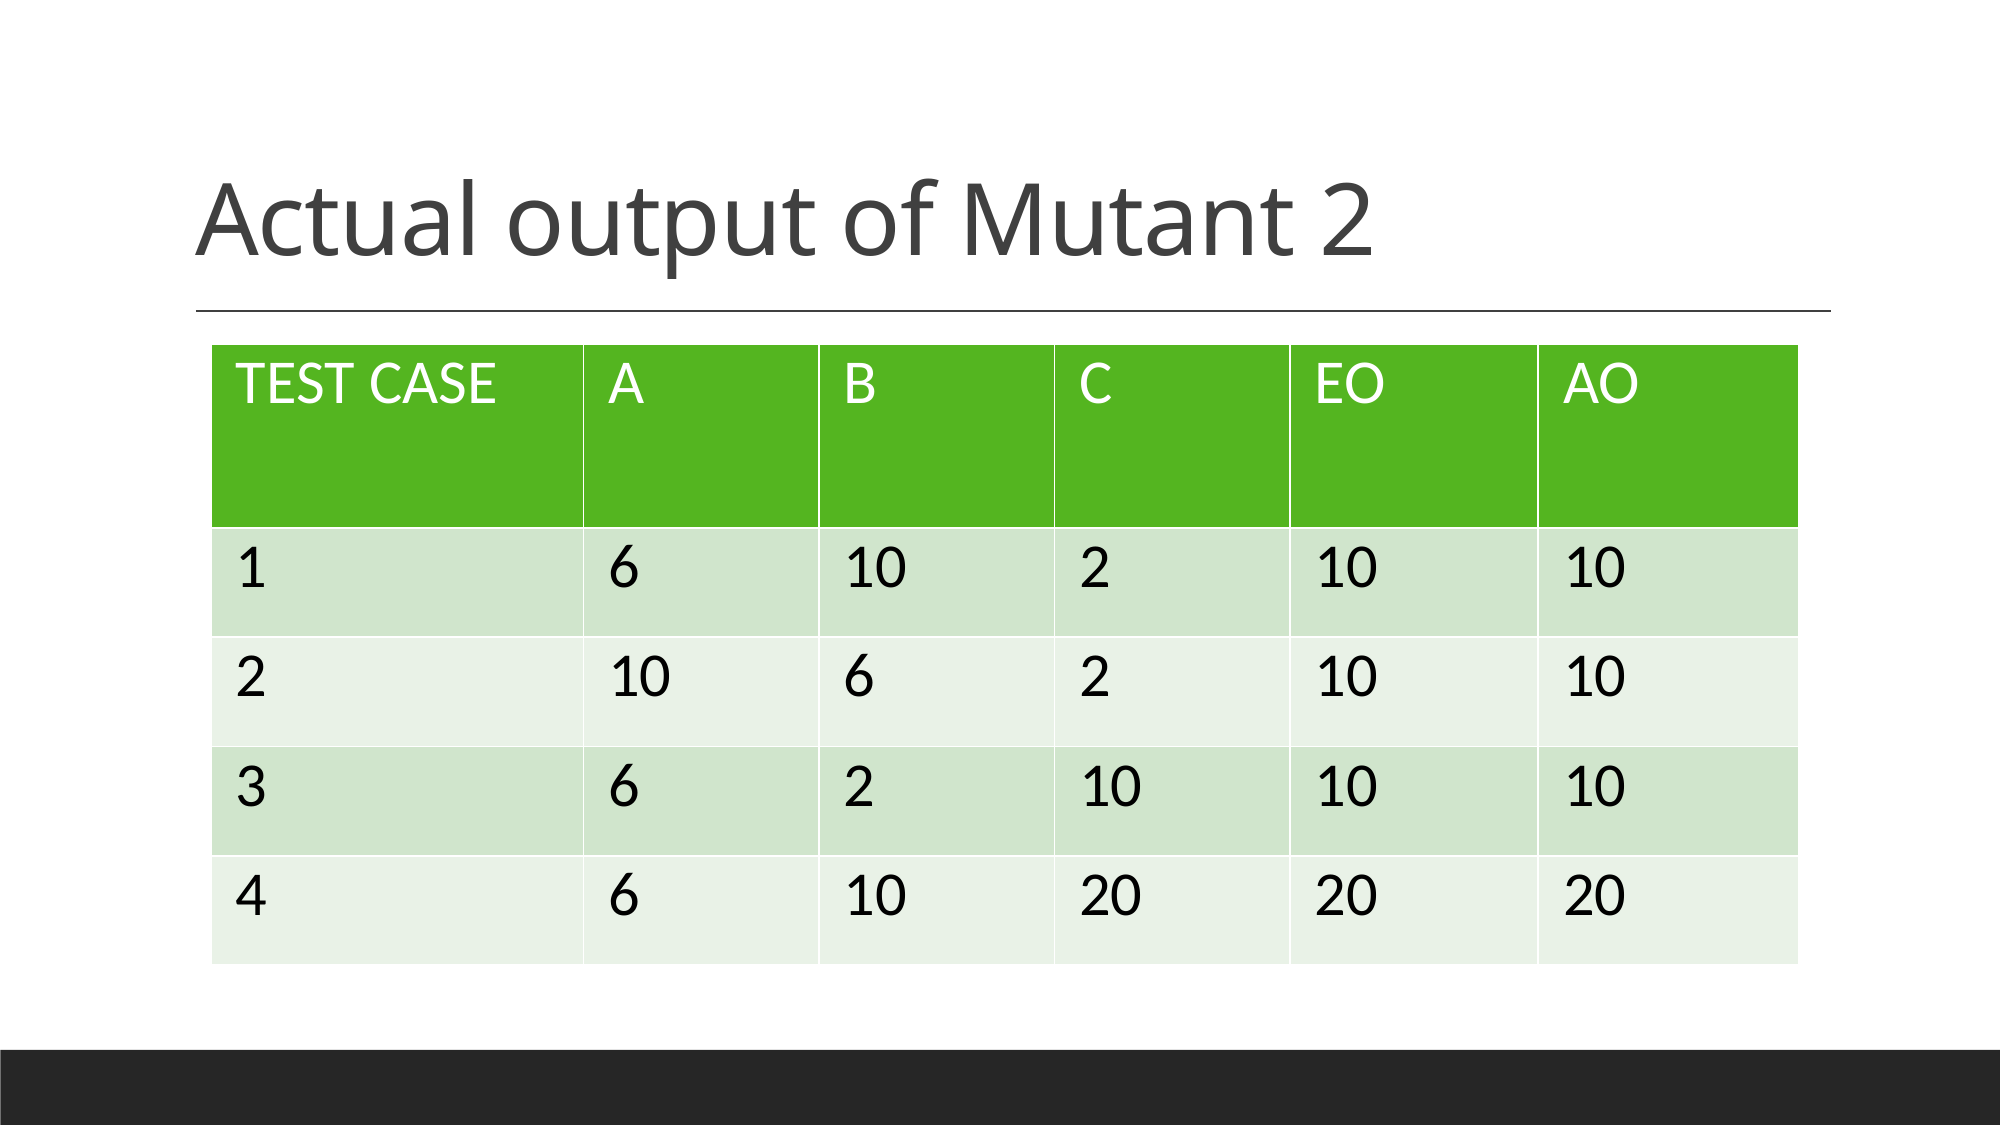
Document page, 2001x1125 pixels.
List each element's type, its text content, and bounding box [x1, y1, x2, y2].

table_cell 10 [1539, 638, 1798, 746]
table_cell 4 [212, 857, 583, 964]
table_cell 20 [1055, 857, 1289, 964]
title Actual output of Mutant 2 [180, 47, 1830, 285]
table_cell 2 [212, 638, 583, 746]
table_cell 20 [1539, 857, 1798, 964]
table_header EO [1291, 345, 1537, 527]
table_cell 10 [584, 638, 818, 746]
table_cell 6 [584, 529, 818, 636]
table_cell 6 [584, 747, 818, 855]
table_header C [1055, 345, 1289, 527]
table_cell 10 [1291, 638, 1537, 746]
table_cell 2 [1055, 529, 1289, 636]
table_cell 10 [1055, 747, 1289, 855]
table_cell 10 [1291, 529, 1537, 636]
table_cell 20 [1291, 857, 1537, 964]
table_header TEST CASE [212, 345, 583, 527]
table_cell 6 [584, 857, 818, 964]
table_header A [584, 345, 818, 527]
table_cell 1 [212, 529, 583, 636]
table_header B [820, 345, 1054, 527]
table_cell 10 [820, 529, 1054, 636]
table_cell 10 [1539, 747, 1798, 855]
table_cell 2 [820, 747, 1054, 855]
table_cell 2 [1055, 638, 1289, 746]
table_cell 6 [820, 638, 1054, 746]
table_cell 10 [1291, 747, 1537, 855]
table_cell 10 [1539, 529, 1798, 636]
table_header AO [1539, 345, 1798, 527]
table_cell 10 [820, 857, 1054, 964]
table_cell 3 [212, 747, 583, 855]
